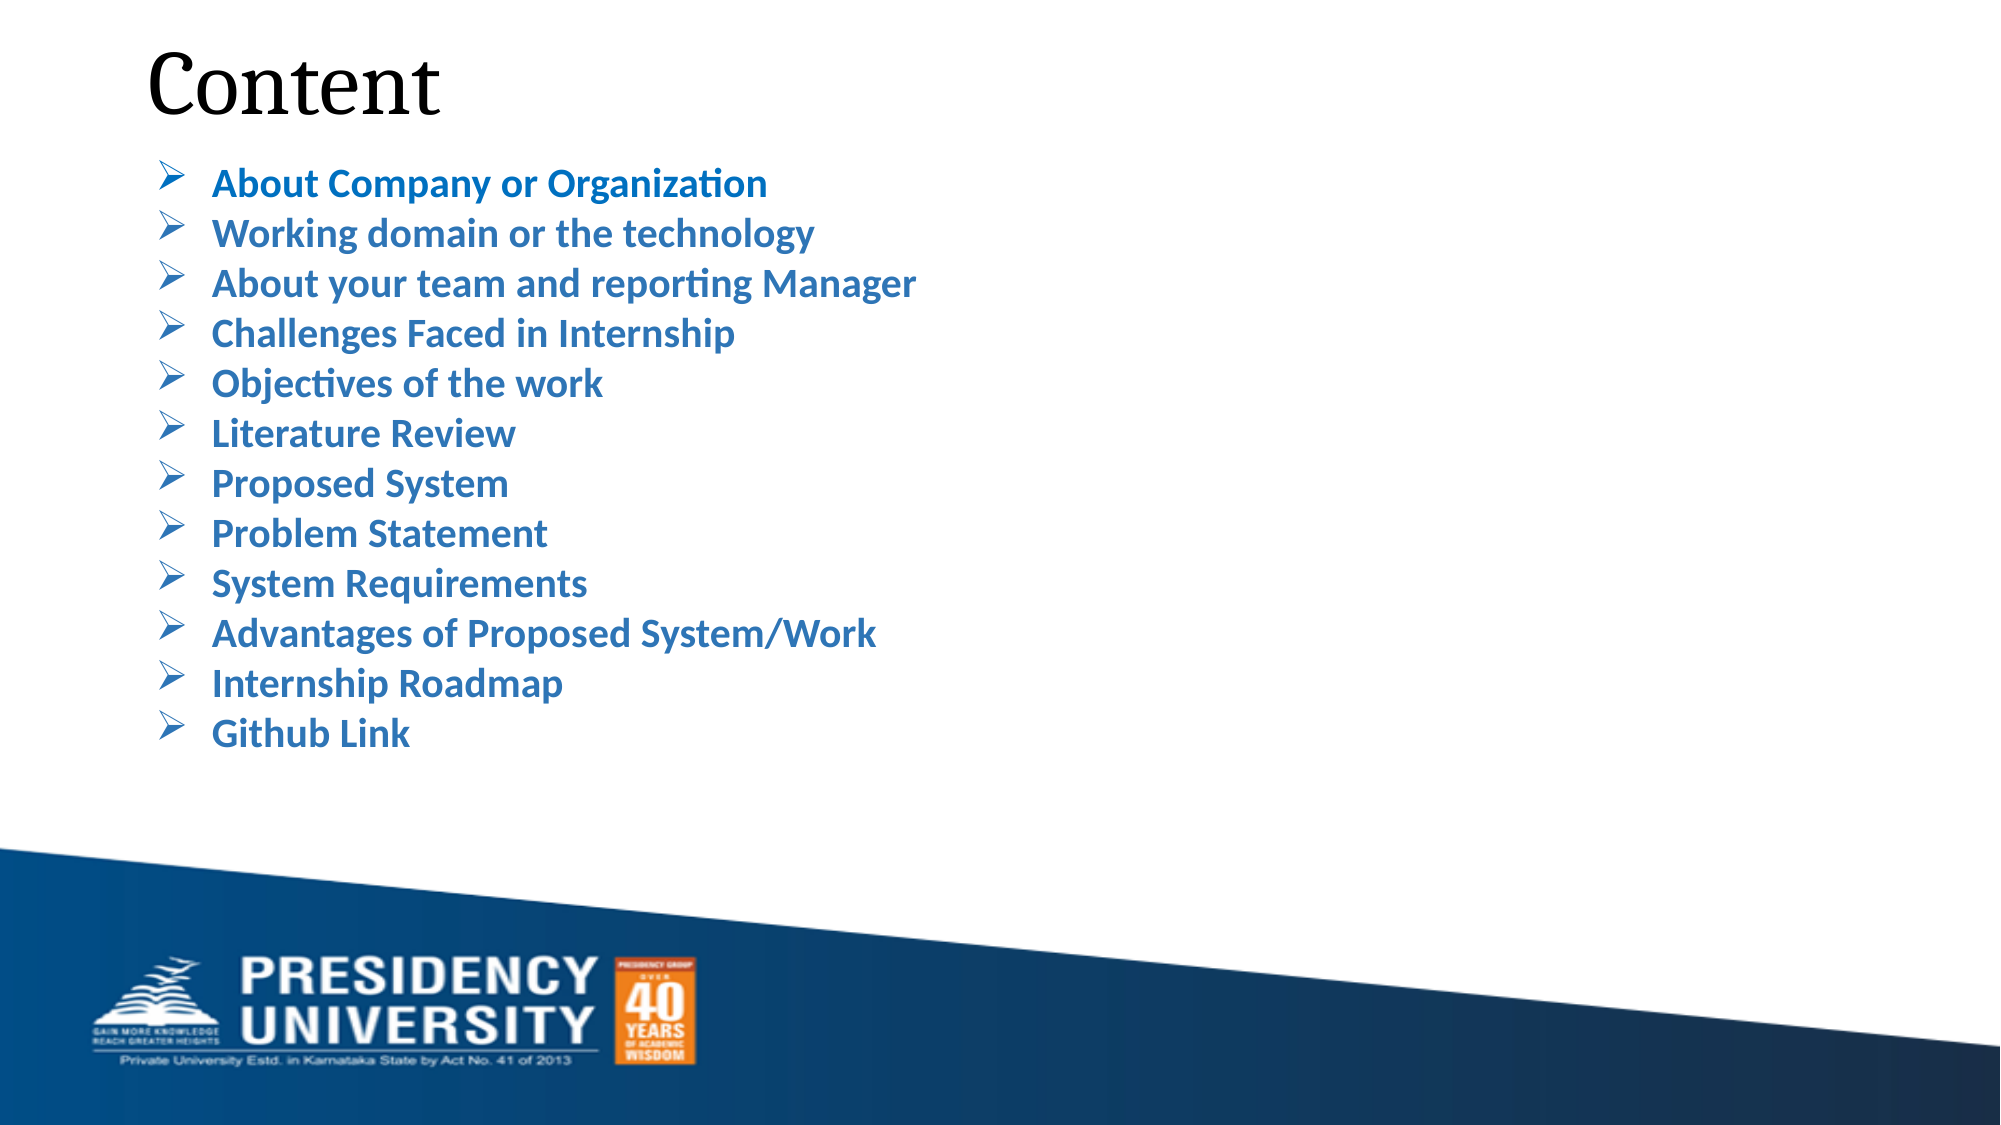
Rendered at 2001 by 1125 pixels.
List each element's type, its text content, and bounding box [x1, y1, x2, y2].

picture [0, 845, 2000, 1125]
list About Company or Organization Working domain or the technology About your team and reporting Manager Challenges Faced in Internship Objectives of the work Literature Review Proposed System Problem Statement System Requirements Advantages of Proposed System/Work Internship Roadmap Github Link [115, 148, 1866, 849]
title Content [133, 45, 1884, 125]
